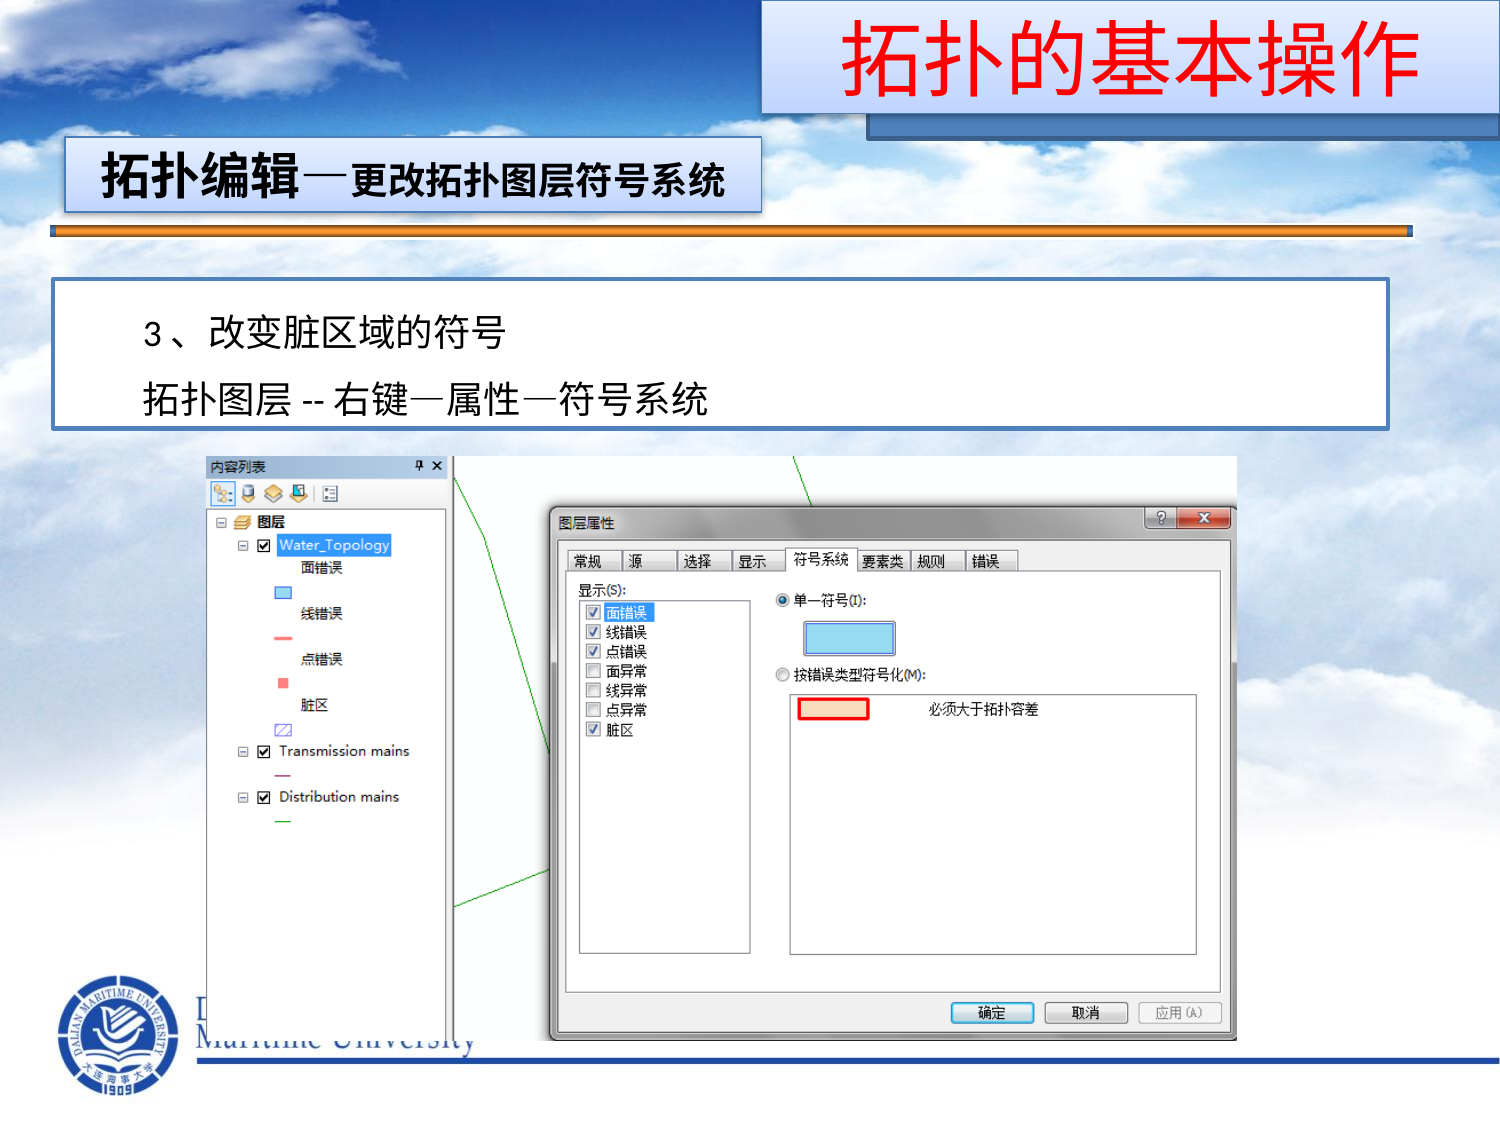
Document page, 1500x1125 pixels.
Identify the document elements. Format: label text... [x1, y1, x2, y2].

picture [0, 0, 1500, 1125]
text_box 3、改变脏区域的符号 拓扑图层--右键—属性—符号系统 [51, 277, 1390, 431]
text_box 拓扑的基本操作 [761, 0, 1500, 114]
text_box 拓扑编辑—更改拓扑图层符号系统 [64, 136, 762, 213]
